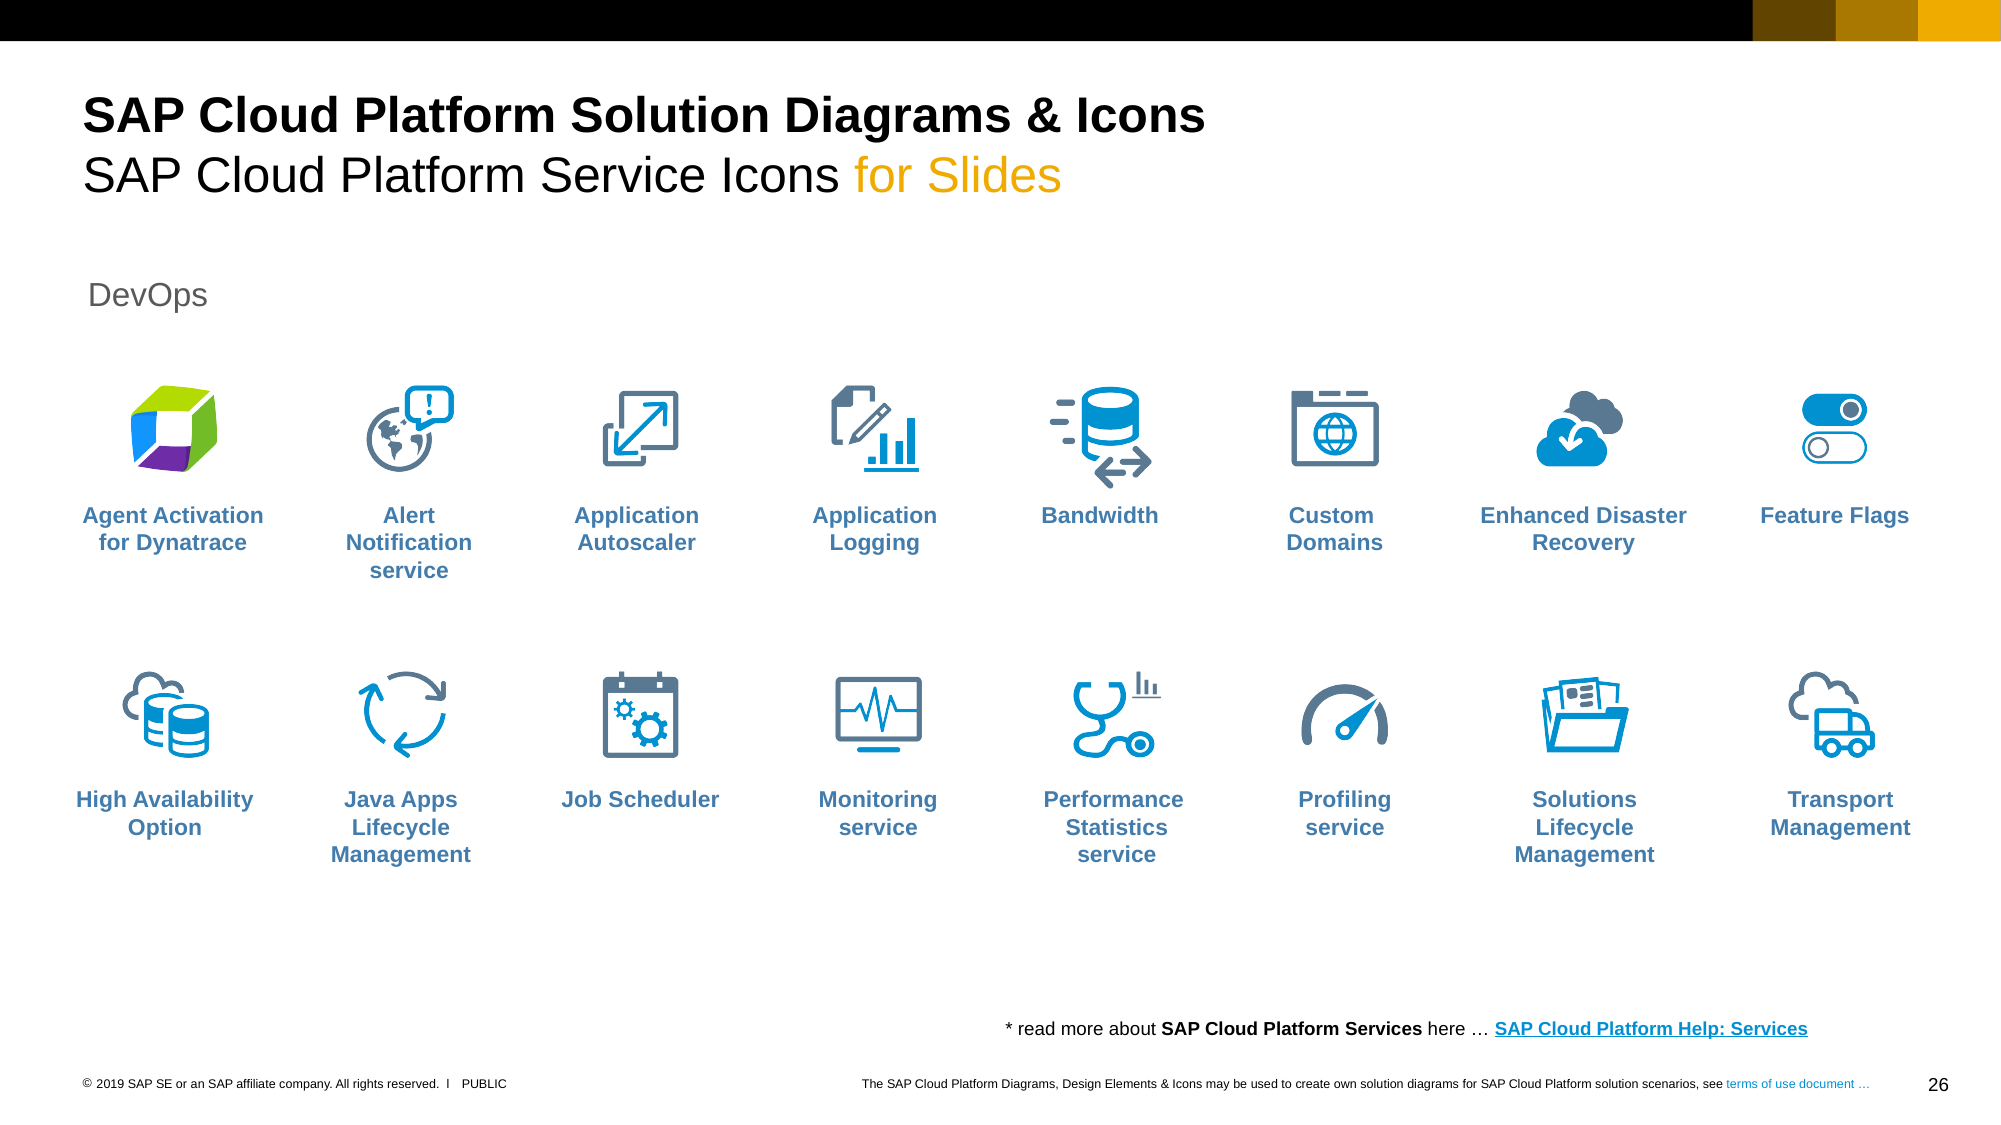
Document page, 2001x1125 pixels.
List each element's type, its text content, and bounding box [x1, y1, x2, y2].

text_box * read more about SAP Cloud Platform Services here … SAP Cloud Platform Help: Services [990, 1008, 1829, 1047]
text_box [310, 663, 492, 869]
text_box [63, 378, 283, 557]
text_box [1040, 378, 1160, 529]
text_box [1759, 378, 1911, 529]
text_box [1268, 378, 1402, 557]
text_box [1769, 663, 1912, 841]
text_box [342, 378, 477, 585]
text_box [1042, 663, 1192, 869]
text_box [572, 378, 702, 557]
picture [1748, 1081, 1756, 1088]
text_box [1292, 663, 1398, 841]
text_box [800, 663, 957, 841]
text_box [1474, 378, 1693, 557]
text_box DevOps [82, 267, 475, 319]
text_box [1513, 663, 1656, 869]
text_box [74, 663, 256, 841]
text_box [538, 663, 743, 813]
title SAP Cloud Platform Solution Diagrams & Icons SAP Cloud Platform Service Icons for Slides [82, 82, 1918, 204]
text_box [811, 378, 939, 557]
